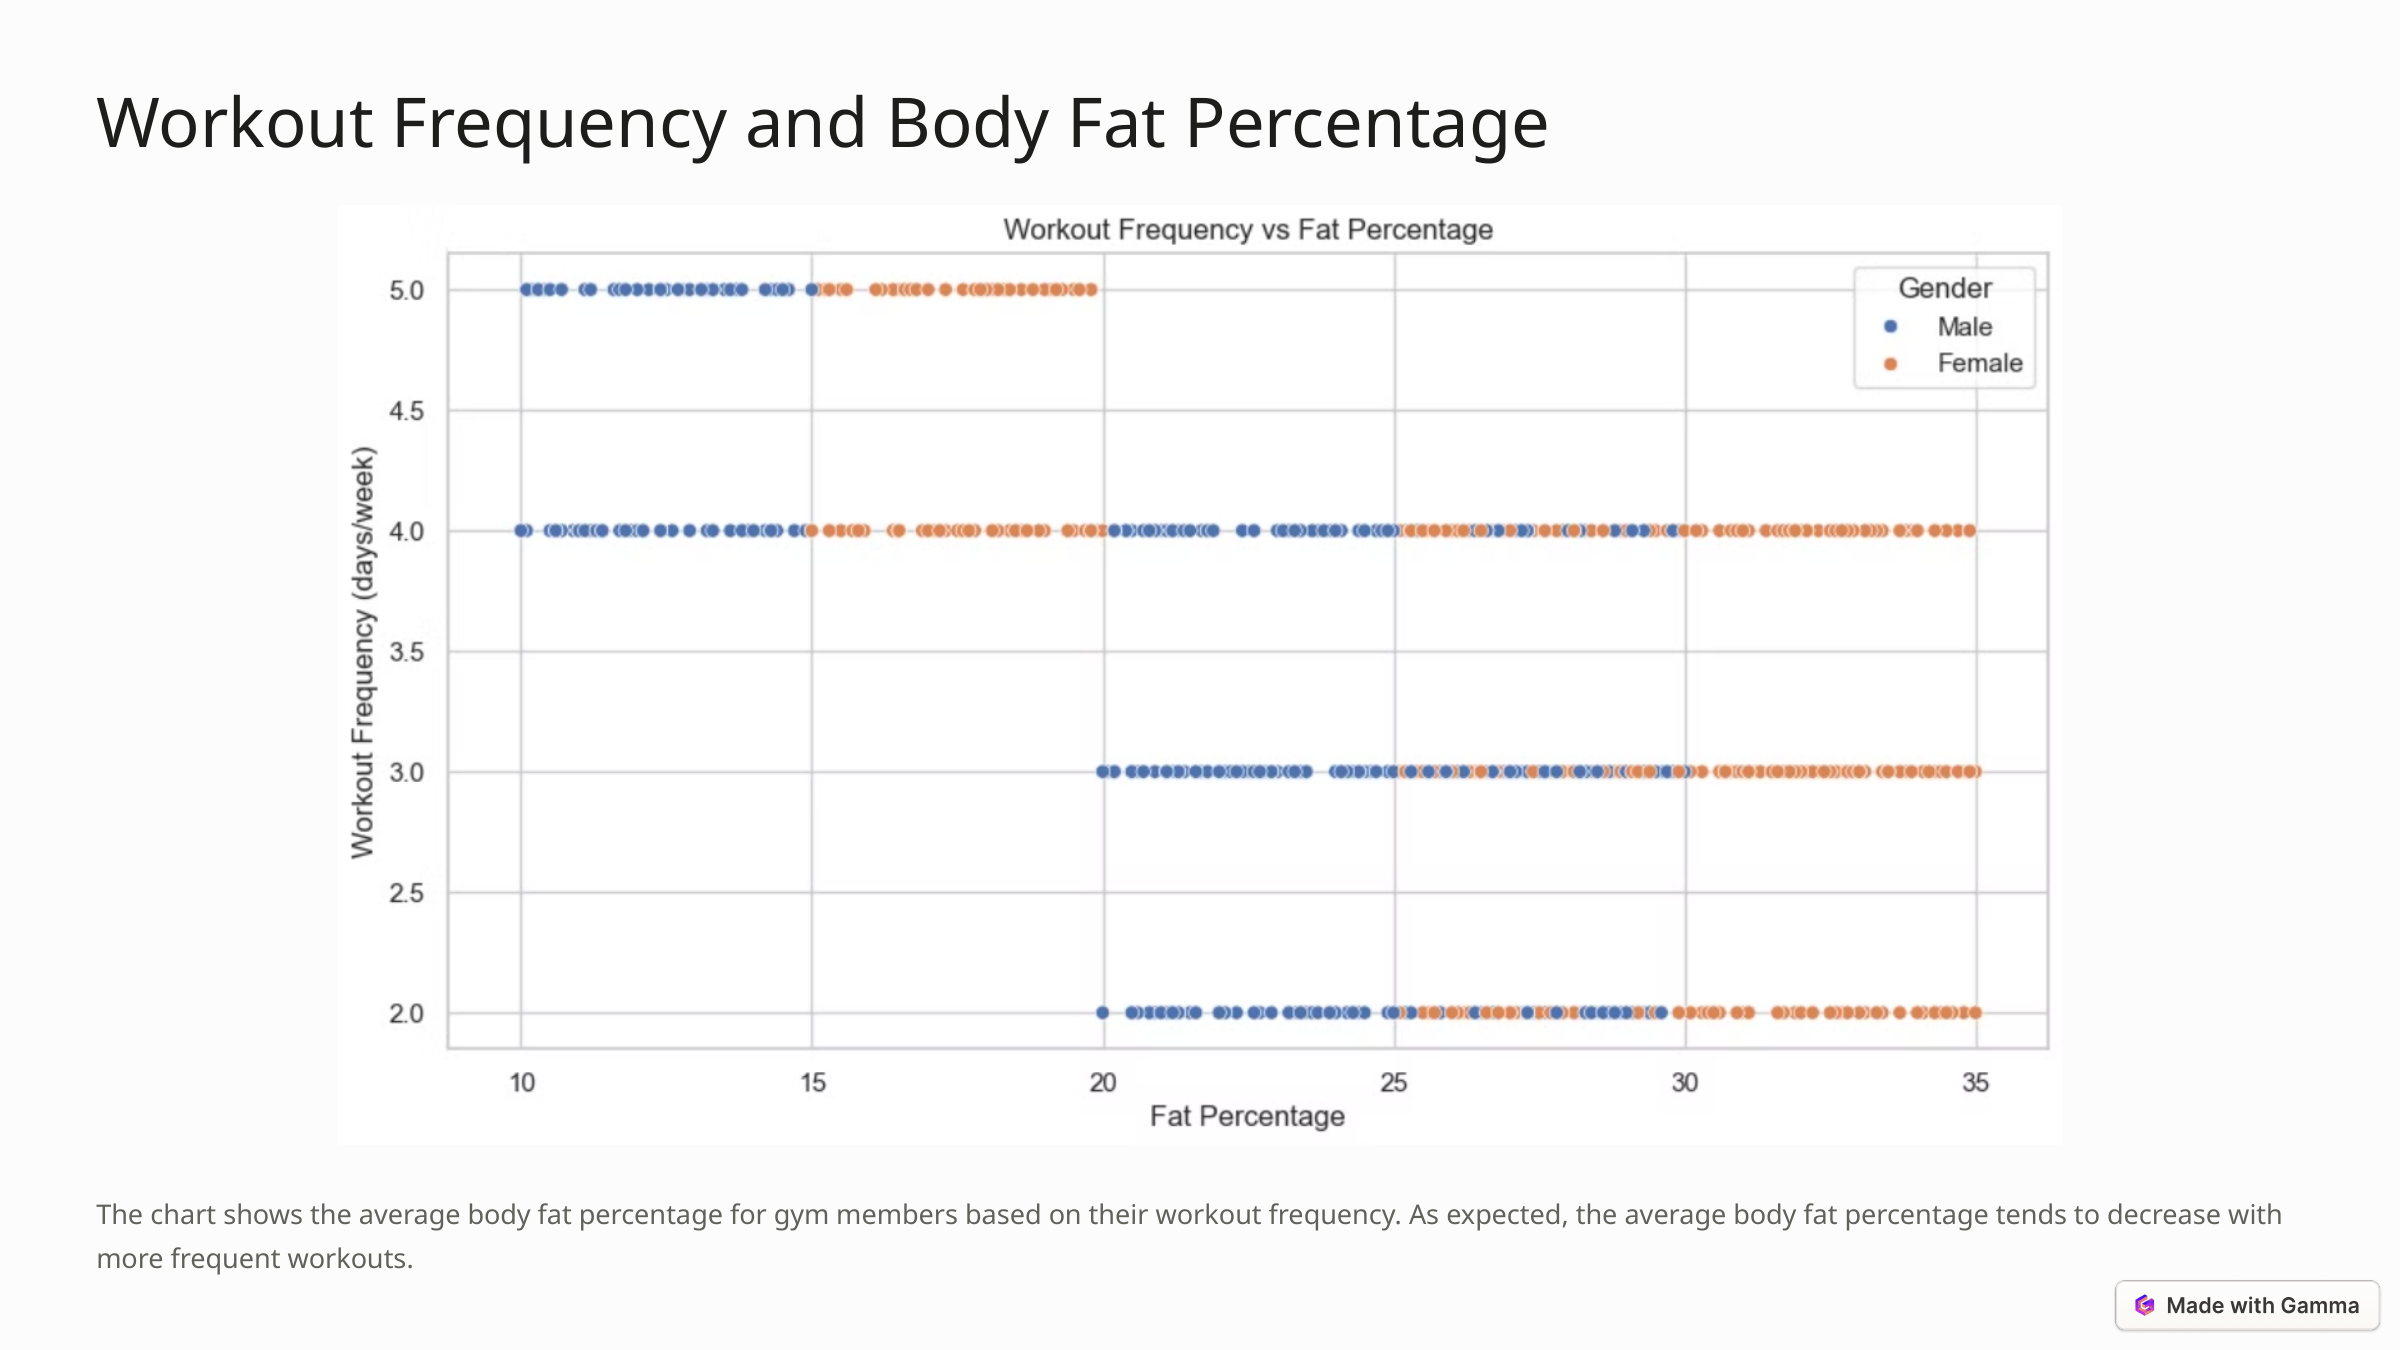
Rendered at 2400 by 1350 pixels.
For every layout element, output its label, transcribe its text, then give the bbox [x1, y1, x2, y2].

picture [338, 205, 2062, 1145]
text_box The chart shows the average body fat percentage for gym members based on their workout frequency. As expected, the average body fat percentage tends to decrease with more frequent workouts. [96, 1186, 2304, 1275]
picture [2106, 1271, 2389, 1339]
text_box Workout Frequency and Body Fat Percentage [96, 75, 1658, 162]
